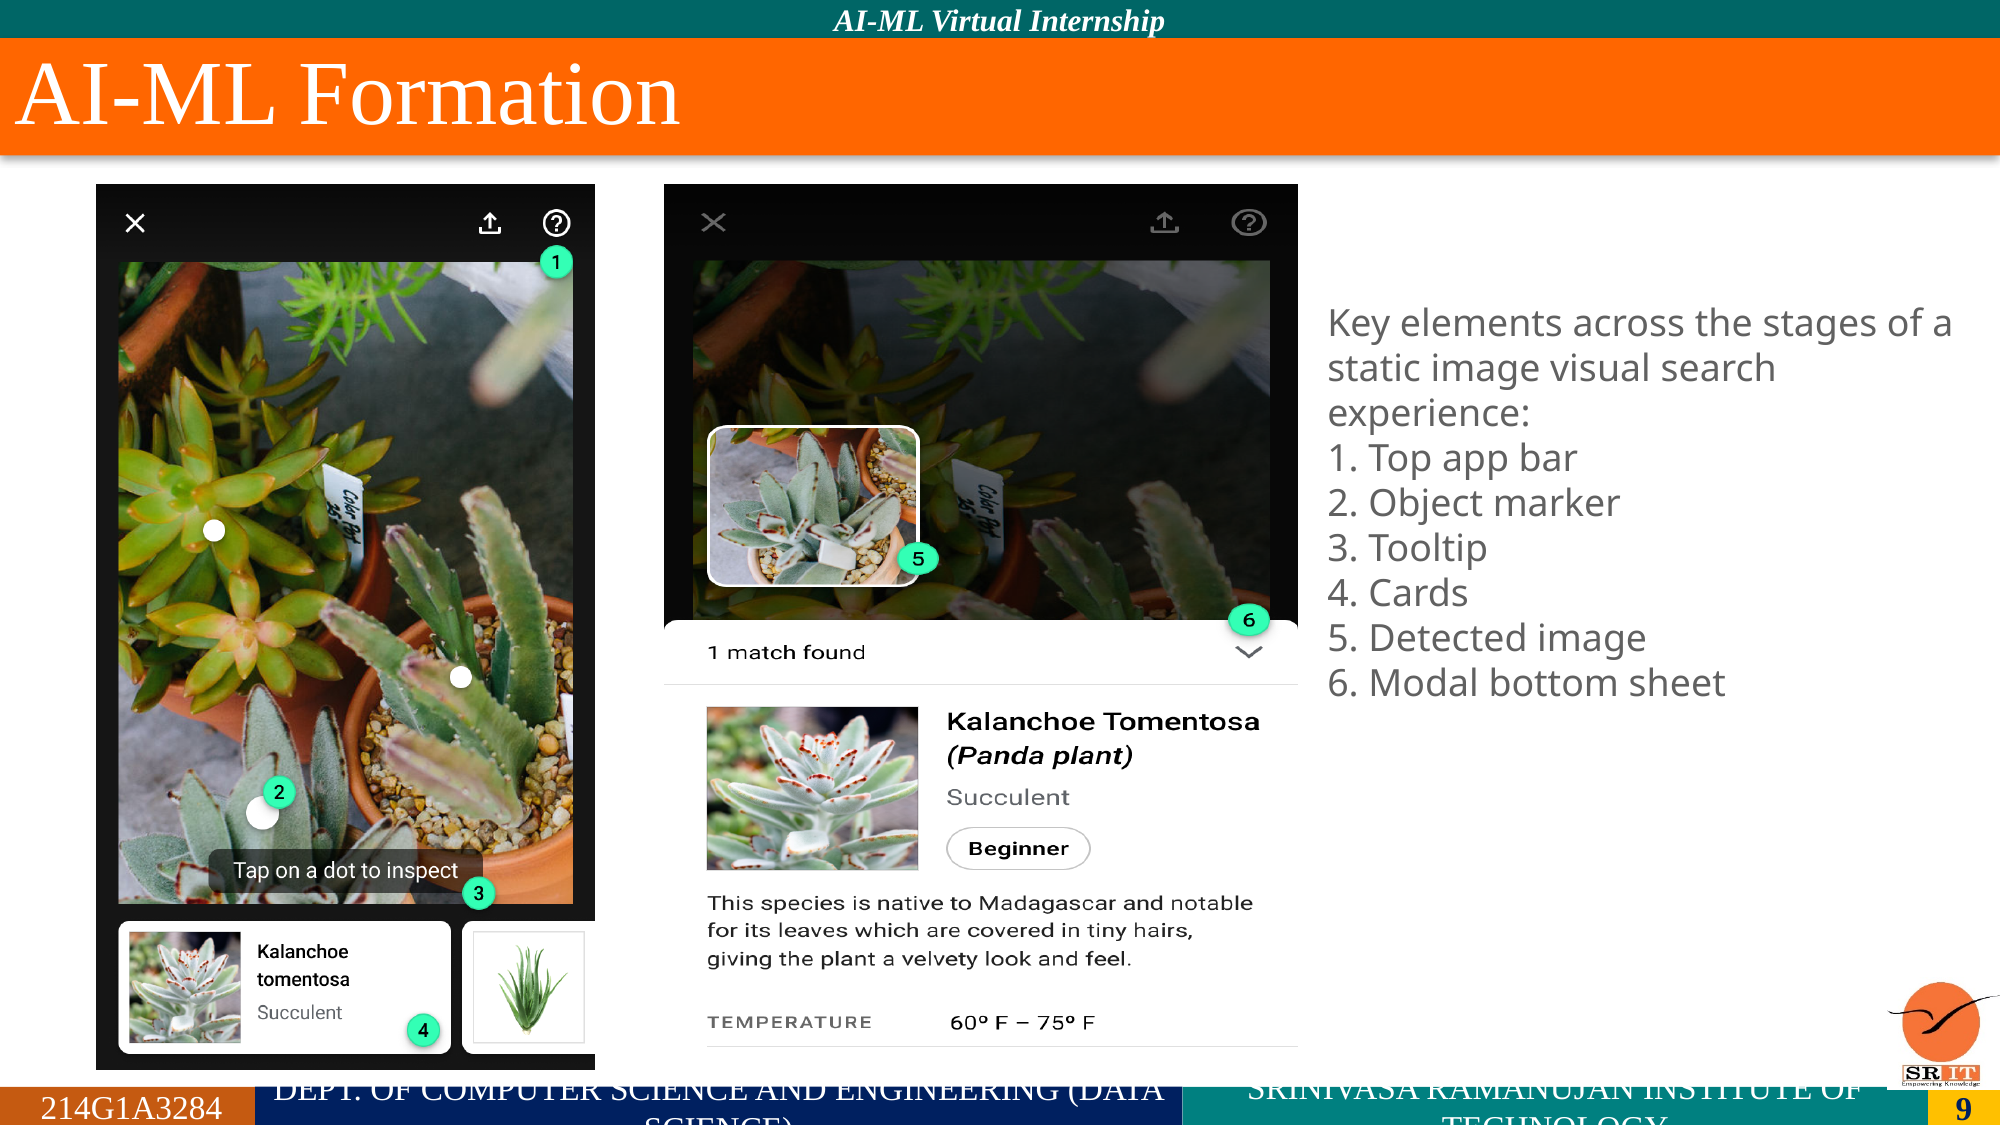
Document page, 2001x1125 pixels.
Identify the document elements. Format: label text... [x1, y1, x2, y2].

picture [1887, 977, 2000, 1090]
text_box Key elements across the stages of a static image visual search experience: 1. Top app bar 2. Object marker 3. Tooltip 4. Cards 5. Detected image 6. Modal bottom sheet [1312, 291, 1980, 712]
title AI-ML Formation [0, 38, 2000, 156]
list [96, 184, 595, 1070]
picture [664, 184, 1298, 1055]
